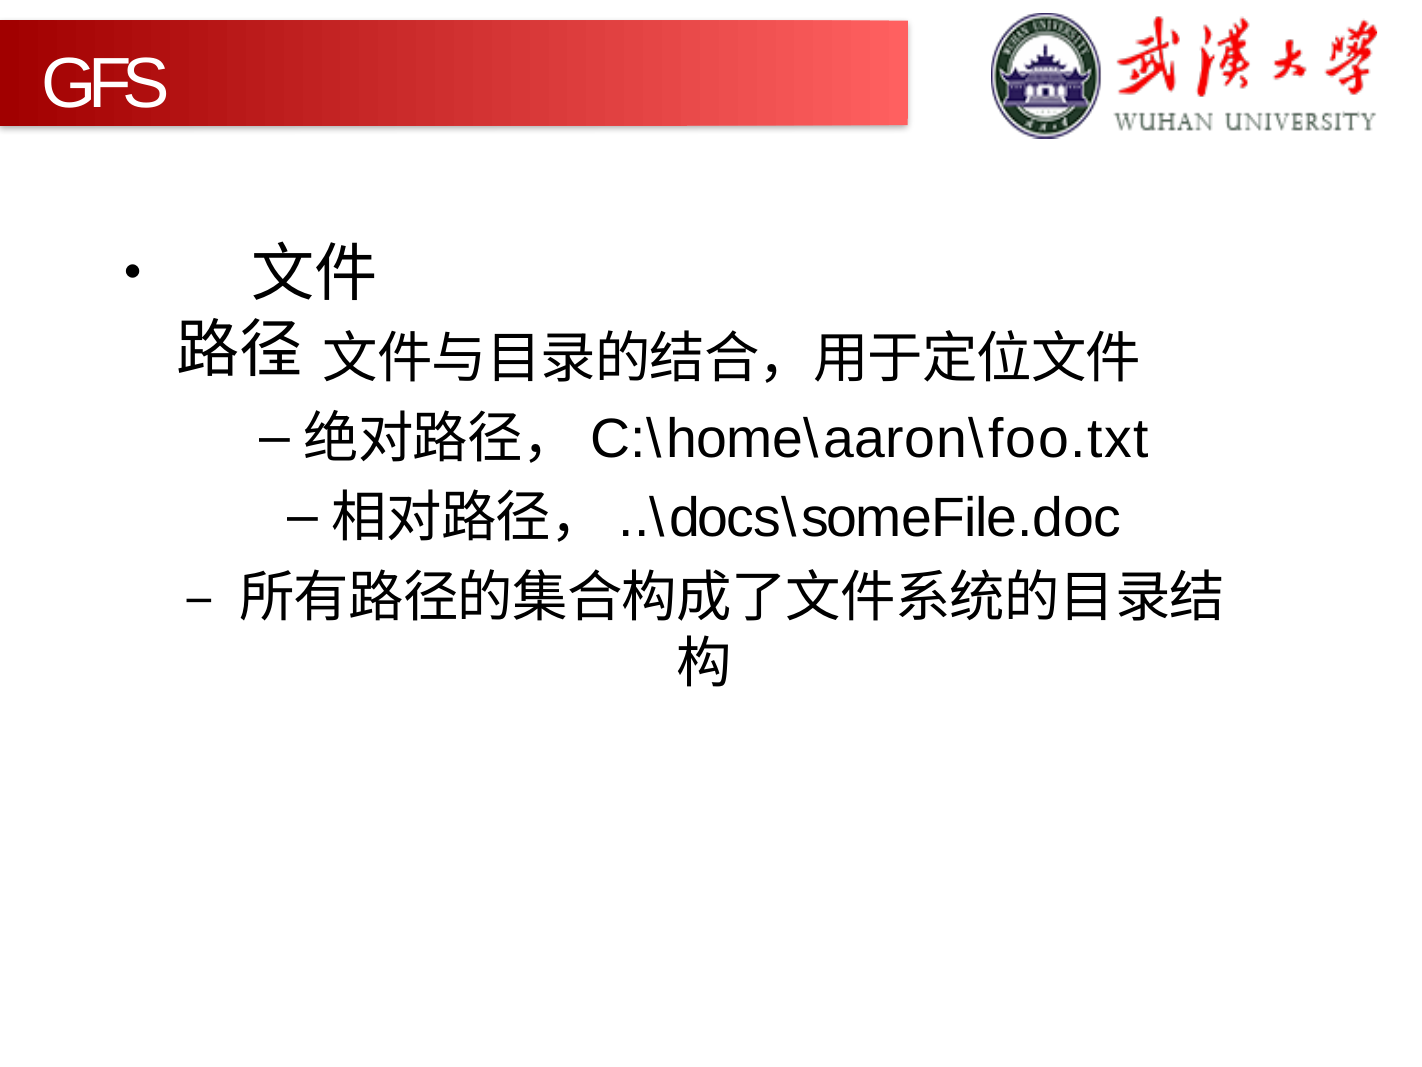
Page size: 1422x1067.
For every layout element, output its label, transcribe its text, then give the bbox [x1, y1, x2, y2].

text_box – 文件与目录的结合，用于定位文件 绝对路径，C:\home\aaron\foo.txt 相对路径，..\docs\someFile.doc – 所有路径的集合构成了文件系统的目录结构 [154, 322, 1252, 629]
picture [991, 13, 1378, 139]
text_box • 文件路径 [83, 232, 394, 311]
text_box GFS [0, 36, 212, 127]
